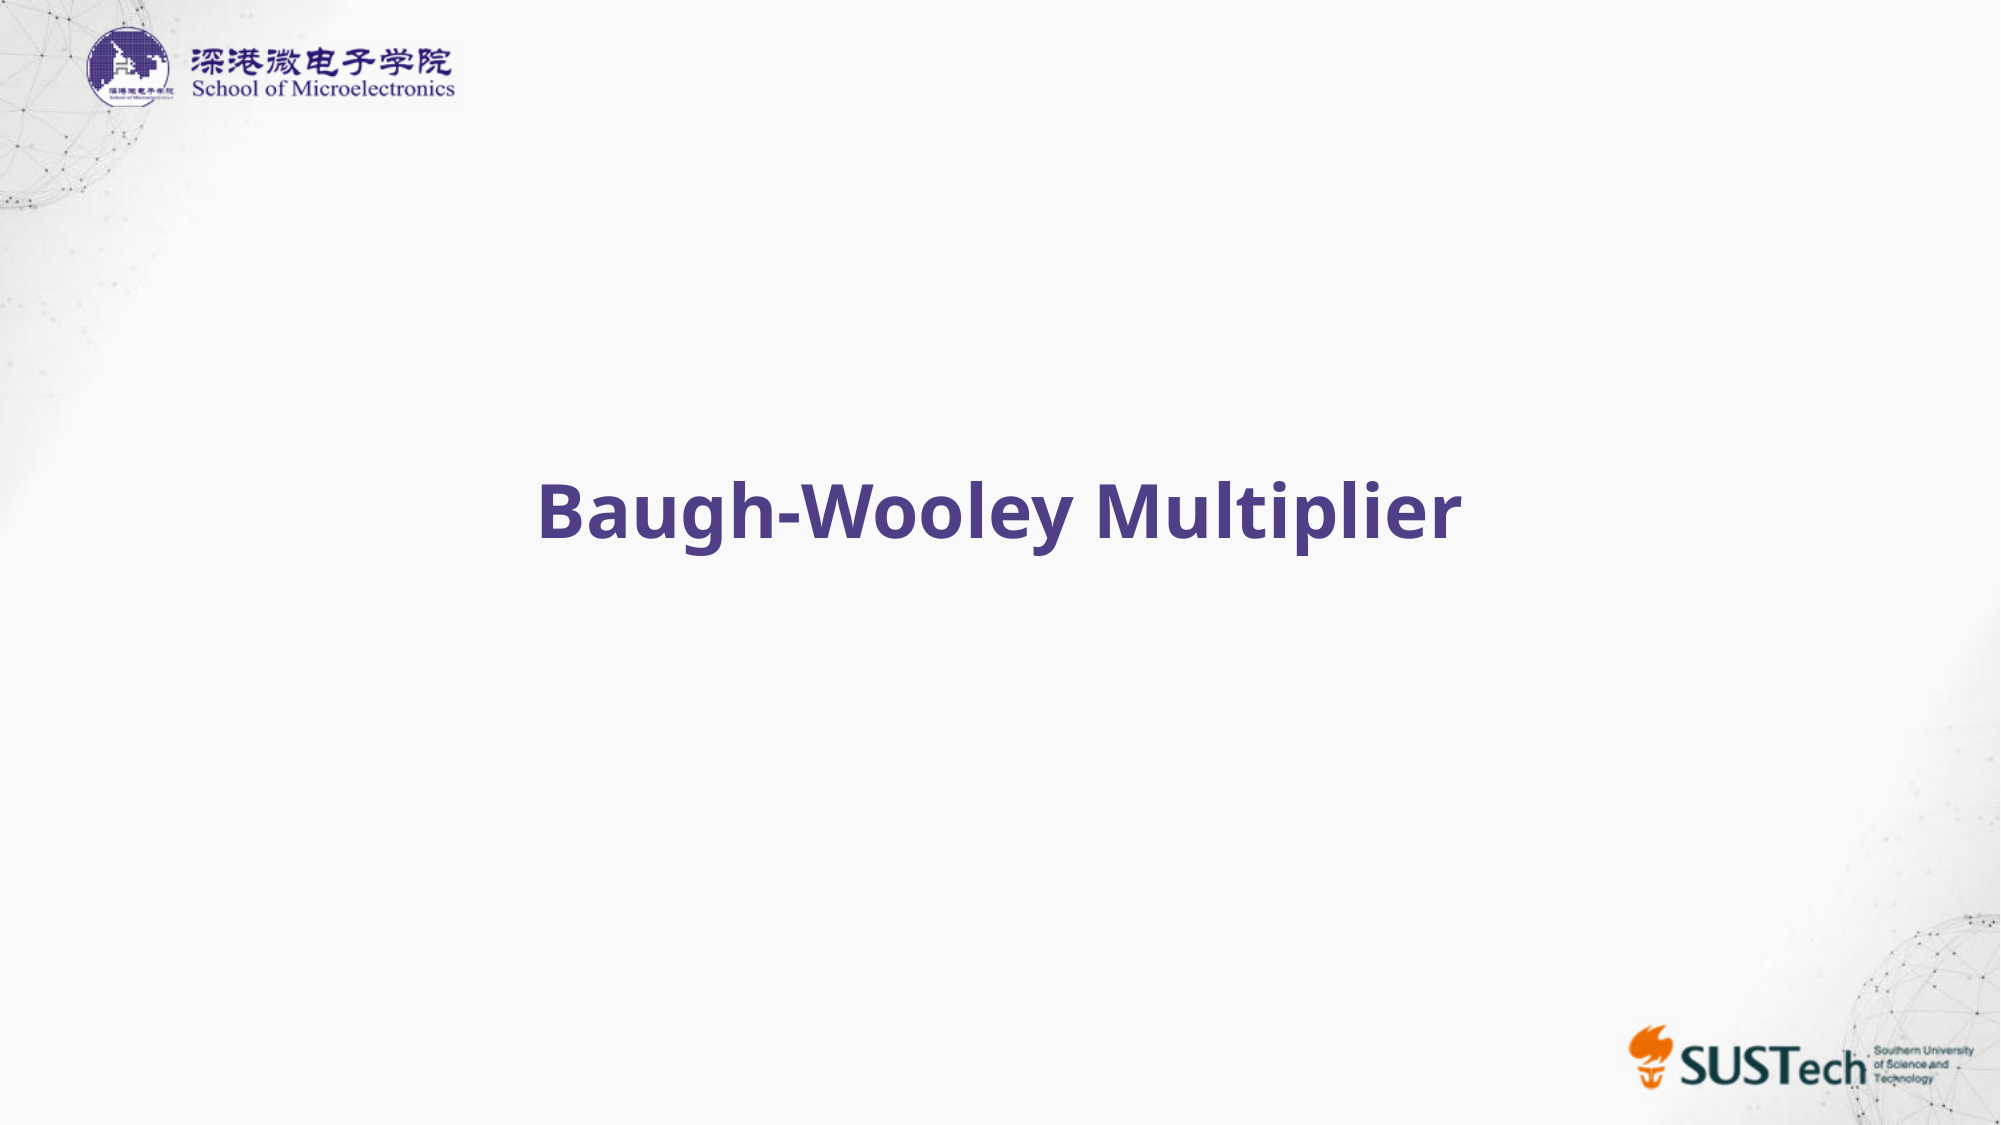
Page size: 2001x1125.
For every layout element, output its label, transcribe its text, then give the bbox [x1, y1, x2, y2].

picture [0, 0, 2001, 1125]
text_box Baugh-Wooley Multiplier [520, 456, 1479, 562]
